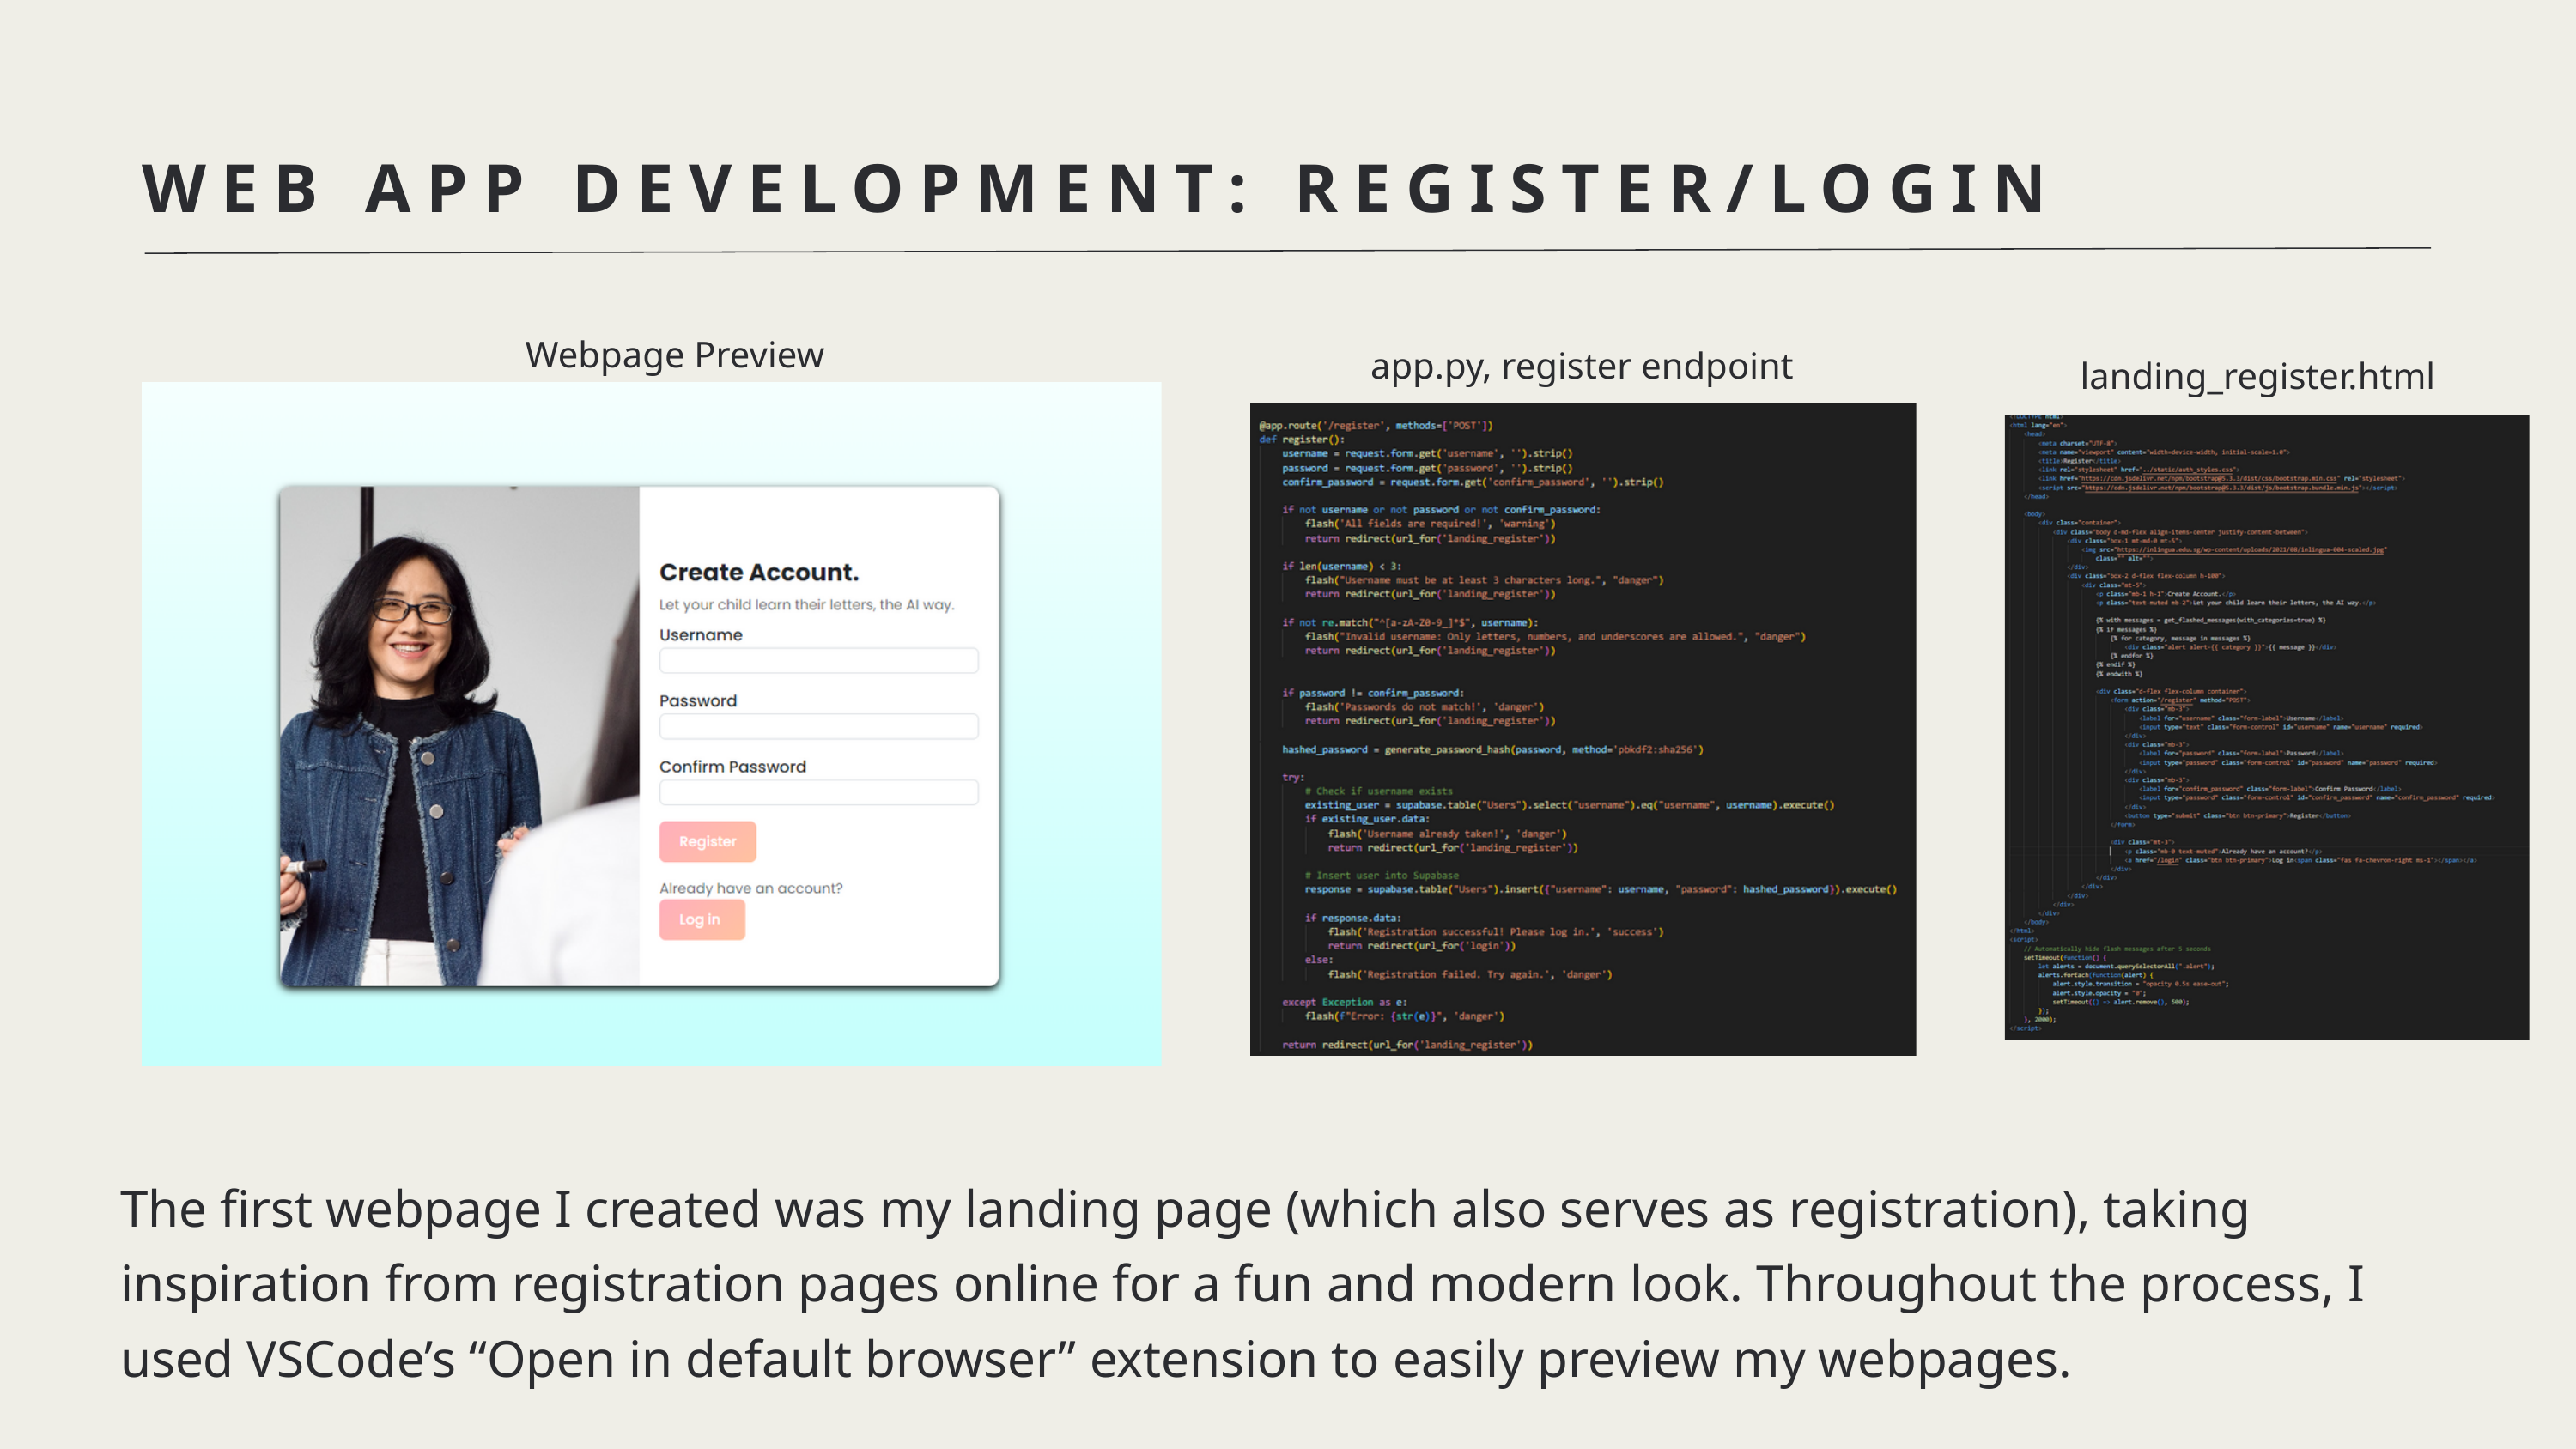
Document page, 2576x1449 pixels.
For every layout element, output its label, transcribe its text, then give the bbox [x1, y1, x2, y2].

text_box The first webpage I created was my landing page (which also serves as registration), taking inspiration from registration pages online for a fun and modern look. Throughout the process, I used VSCode’s “Open in default browser” extension to easily preview my webpages. [120, 1161, 2456, 1387]
text_box Webpage Preview [525, 321, 835, 376]
text_box landing_register.html [2080, 343, 2454, 397]
text_box [2004, 415, 2530, 1040]
text_box app.py, register endpoint [1370, 332, 1796, 386]
text_box [1250, 403, 1917, 1056]
text_box [142, 382, 1162, 1066]
text_box WEB APP DEVELOPMENT: REGISTER/LOGIN [142, 132, 2428, 226]
